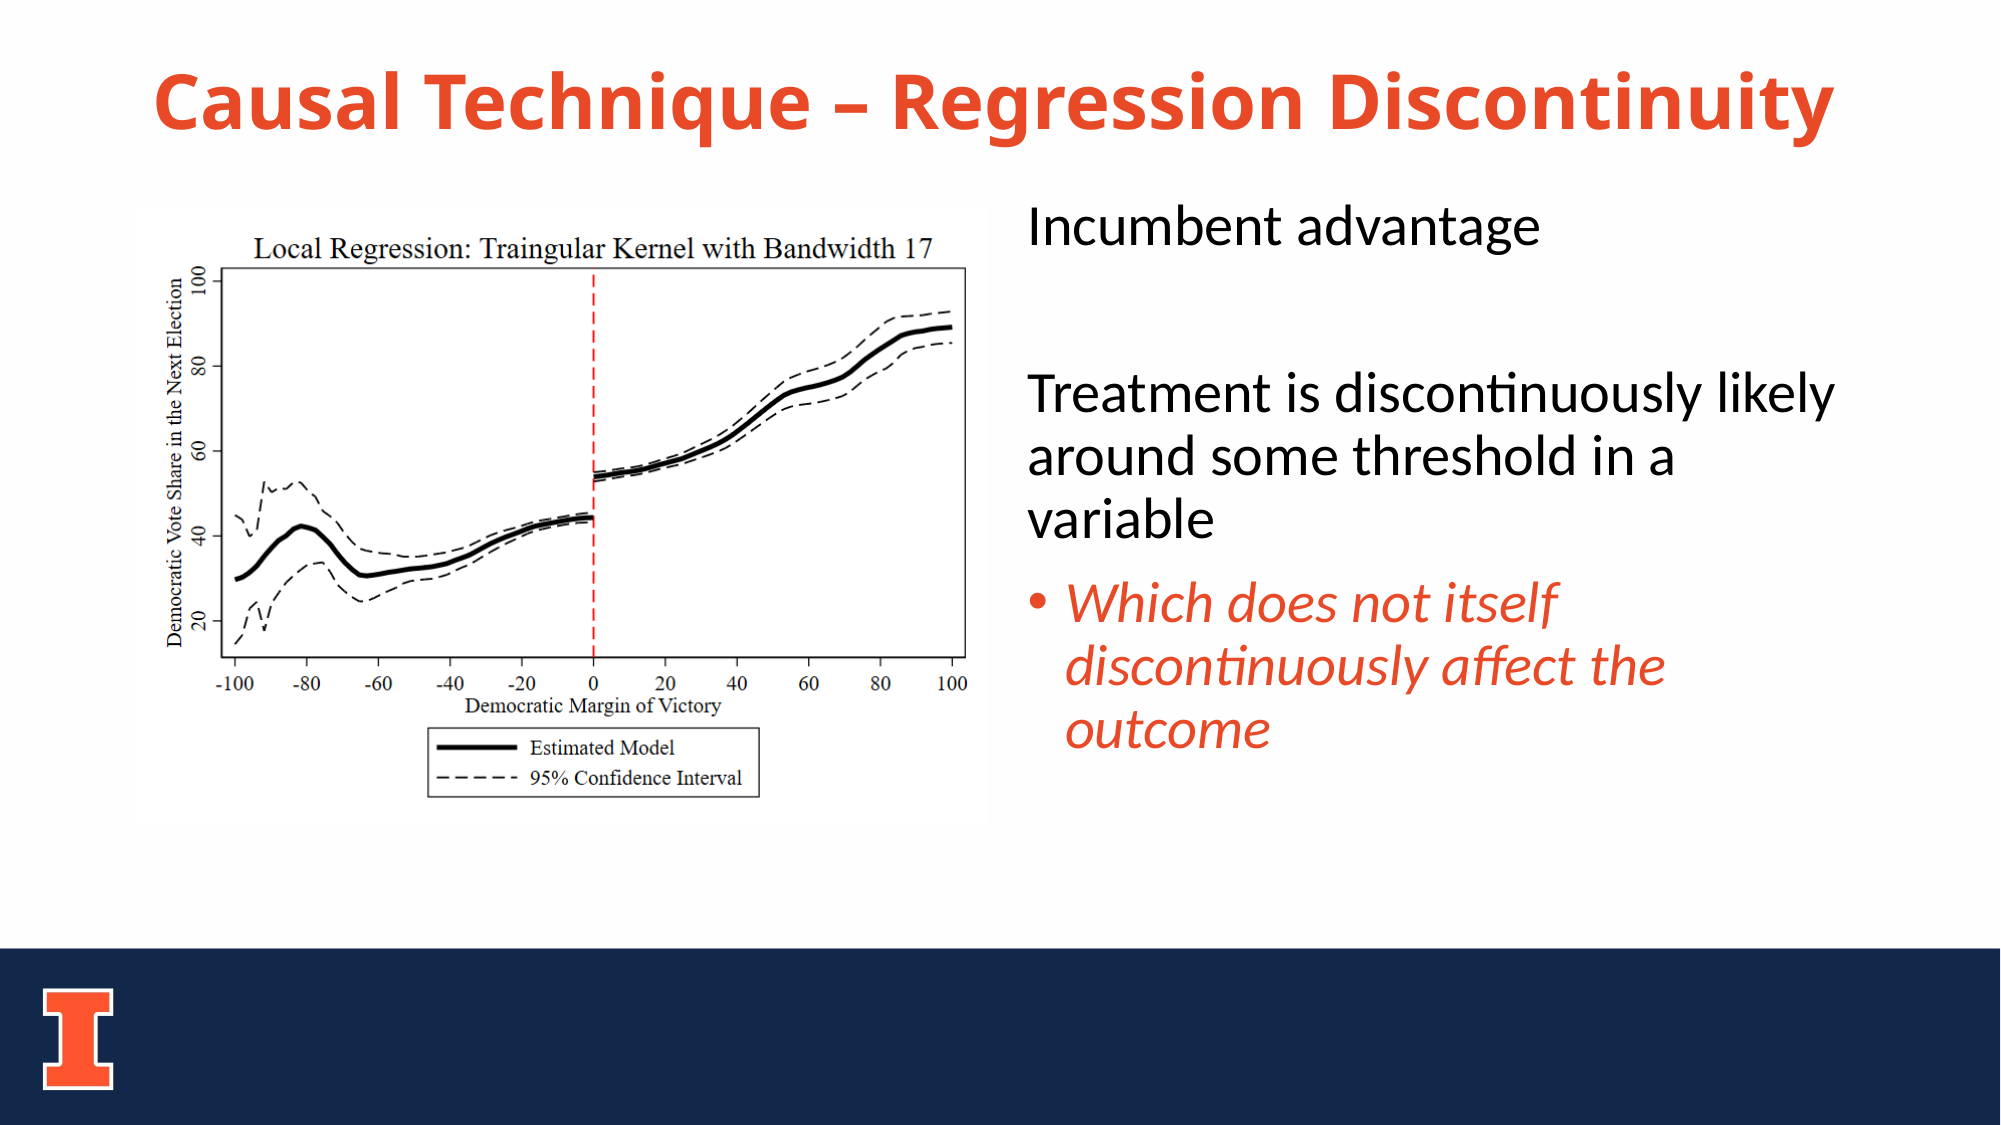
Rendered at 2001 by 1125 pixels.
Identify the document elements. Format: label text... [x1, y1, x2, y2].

title Causal Technique – Regression Discontinuity [137, 56, 1863, 155]
list Incumbent advantage Treatment is discontinuously likely around some threshold in a variable Which does not itself discontinuously affect the outcome [1012, 187, 1863, 939]
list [137, 208, 988, 827]
picture [0, 0, 2001, 1125]
